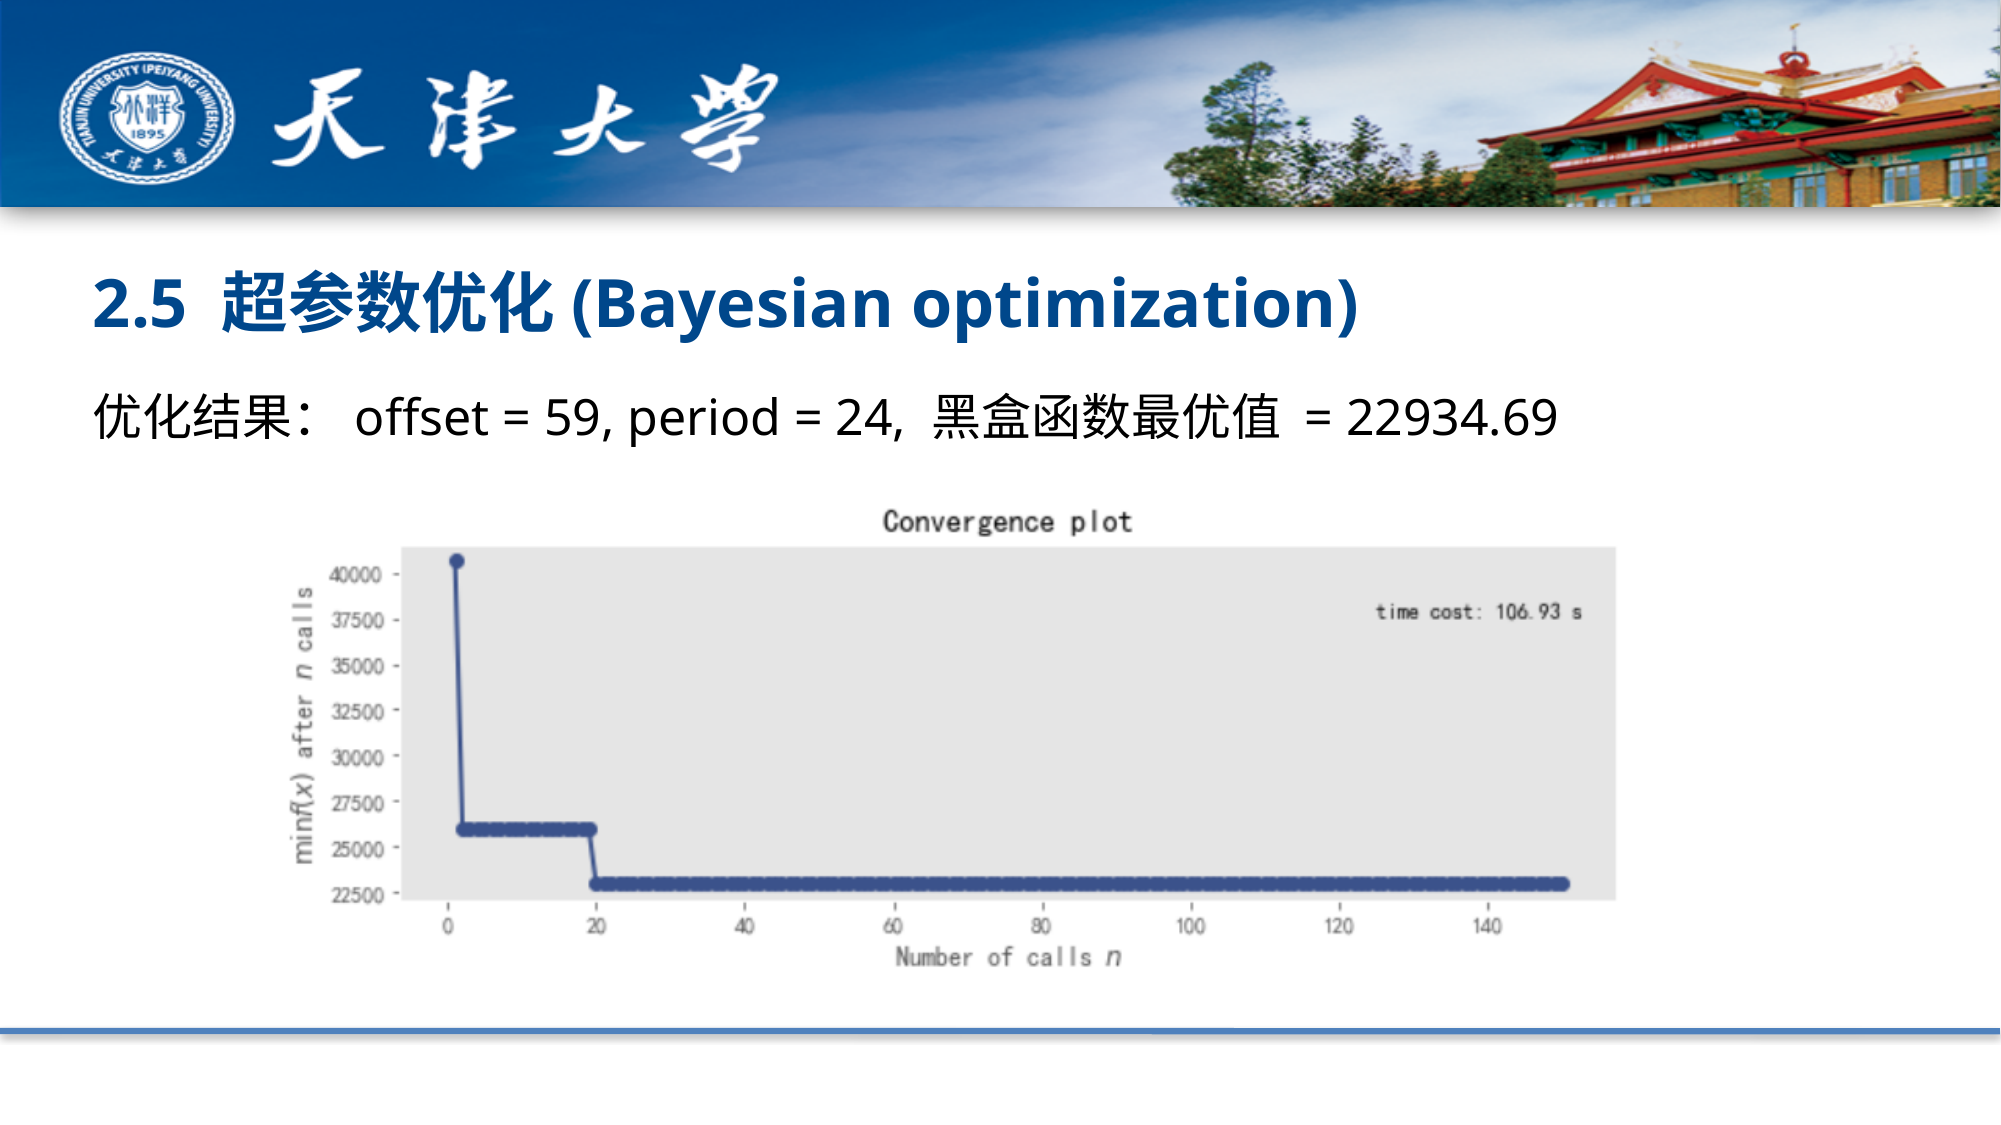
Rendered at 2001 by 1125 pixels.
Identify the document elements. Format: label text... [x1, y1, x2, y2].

picture [0, 0, 2000, 207]
list 2.5 超参数优化(Bayesian optimization) [78, 253, 1842, 355]
text_box 优化结果：offset = 59, period = 24, 黑盒函数最优值 = 22934.69 [78, 378, 1842, 453]
picture [287, 498, 1633, 979]
